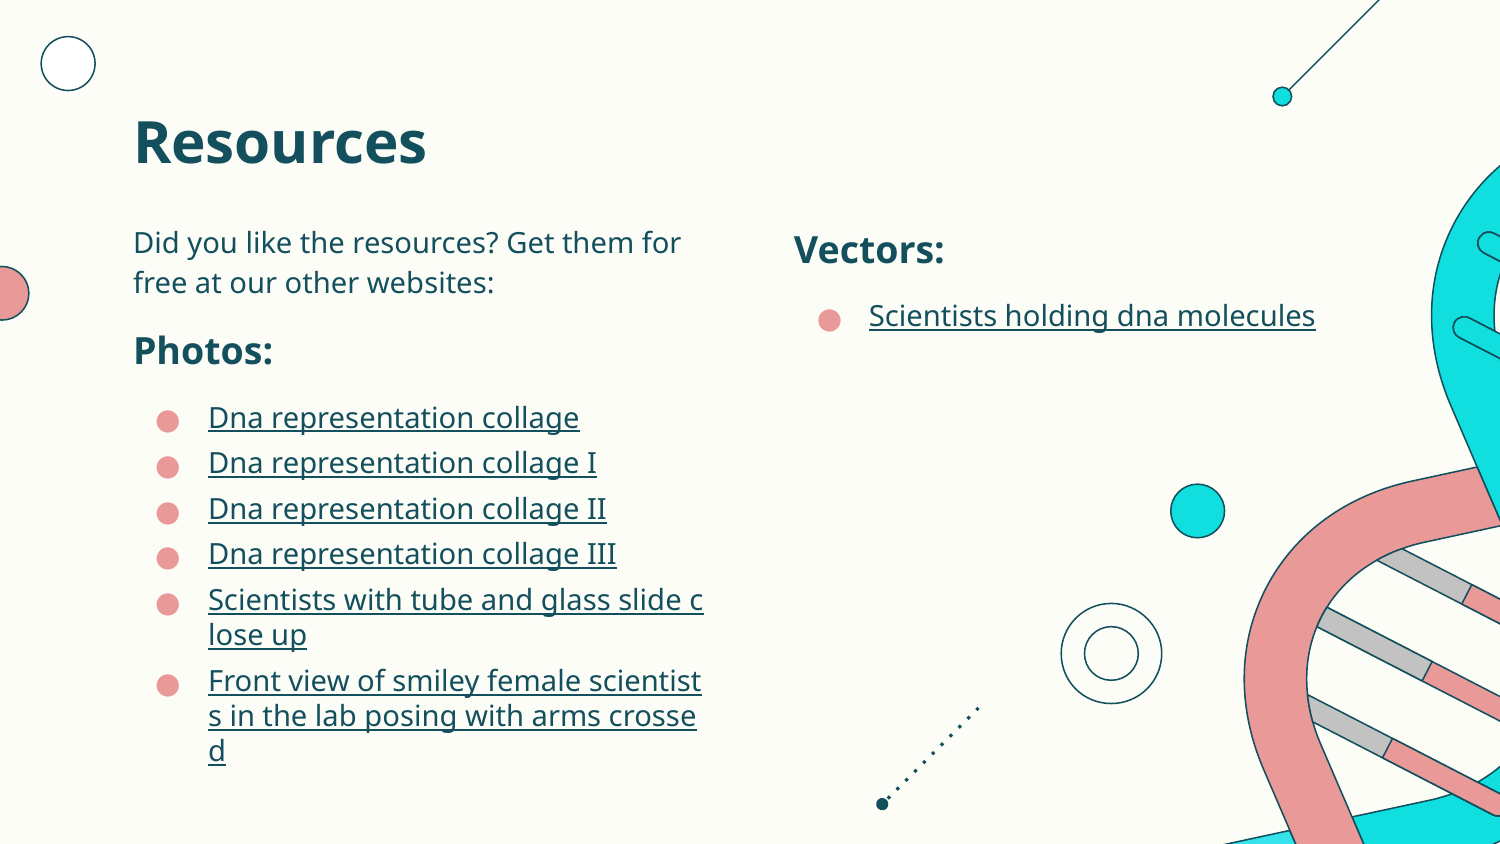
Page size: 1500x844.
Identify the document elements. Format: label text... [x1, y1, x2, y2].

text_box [882, 707, 979, 805]
list Did you like the resources? Get them for free at our other websites: Photos: Dna representation collage Dna representation collage I Dna representation collage II Dna representation collage III Scientists with tube and glass slide close up Front view of smiley female scientists in the lab posing with arms crossed [118, 204, 722, 805]
title Resources [118, 90, 1123, 185]
list Vectors: Scientists holding dna molecules [778, 204, 1123, 756]
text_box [1128, 3, 1500, 844]
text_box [1060, 603, 1162, 704]
